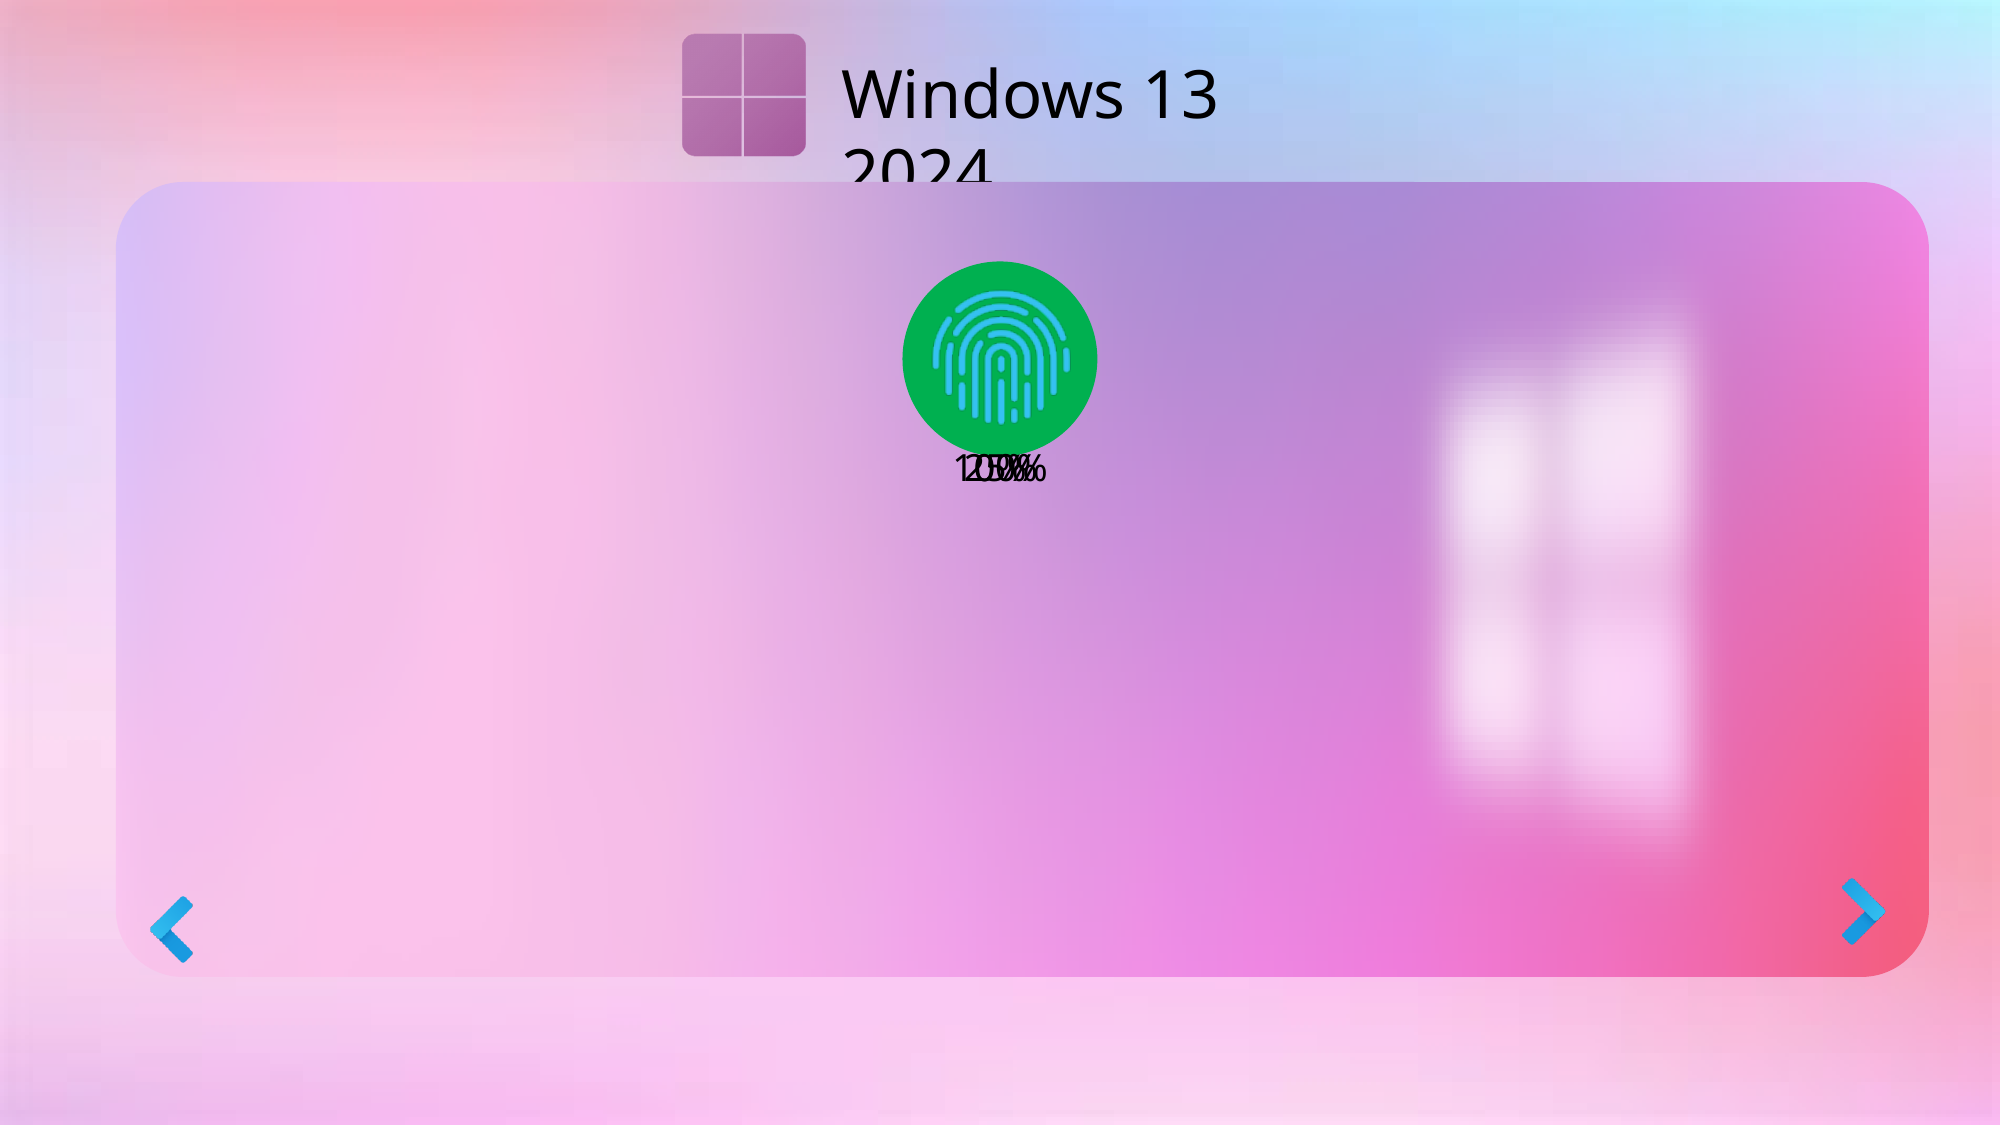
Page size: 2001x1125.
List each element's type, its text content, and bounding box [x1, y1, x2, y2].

picture [115, 181, 1930, 978]
text_box Windows 13 2024 [826, 43, 1405, 181]
picture [658, 7, 827, 177]
text_box 2 [0, 0, 2000, 1125]
